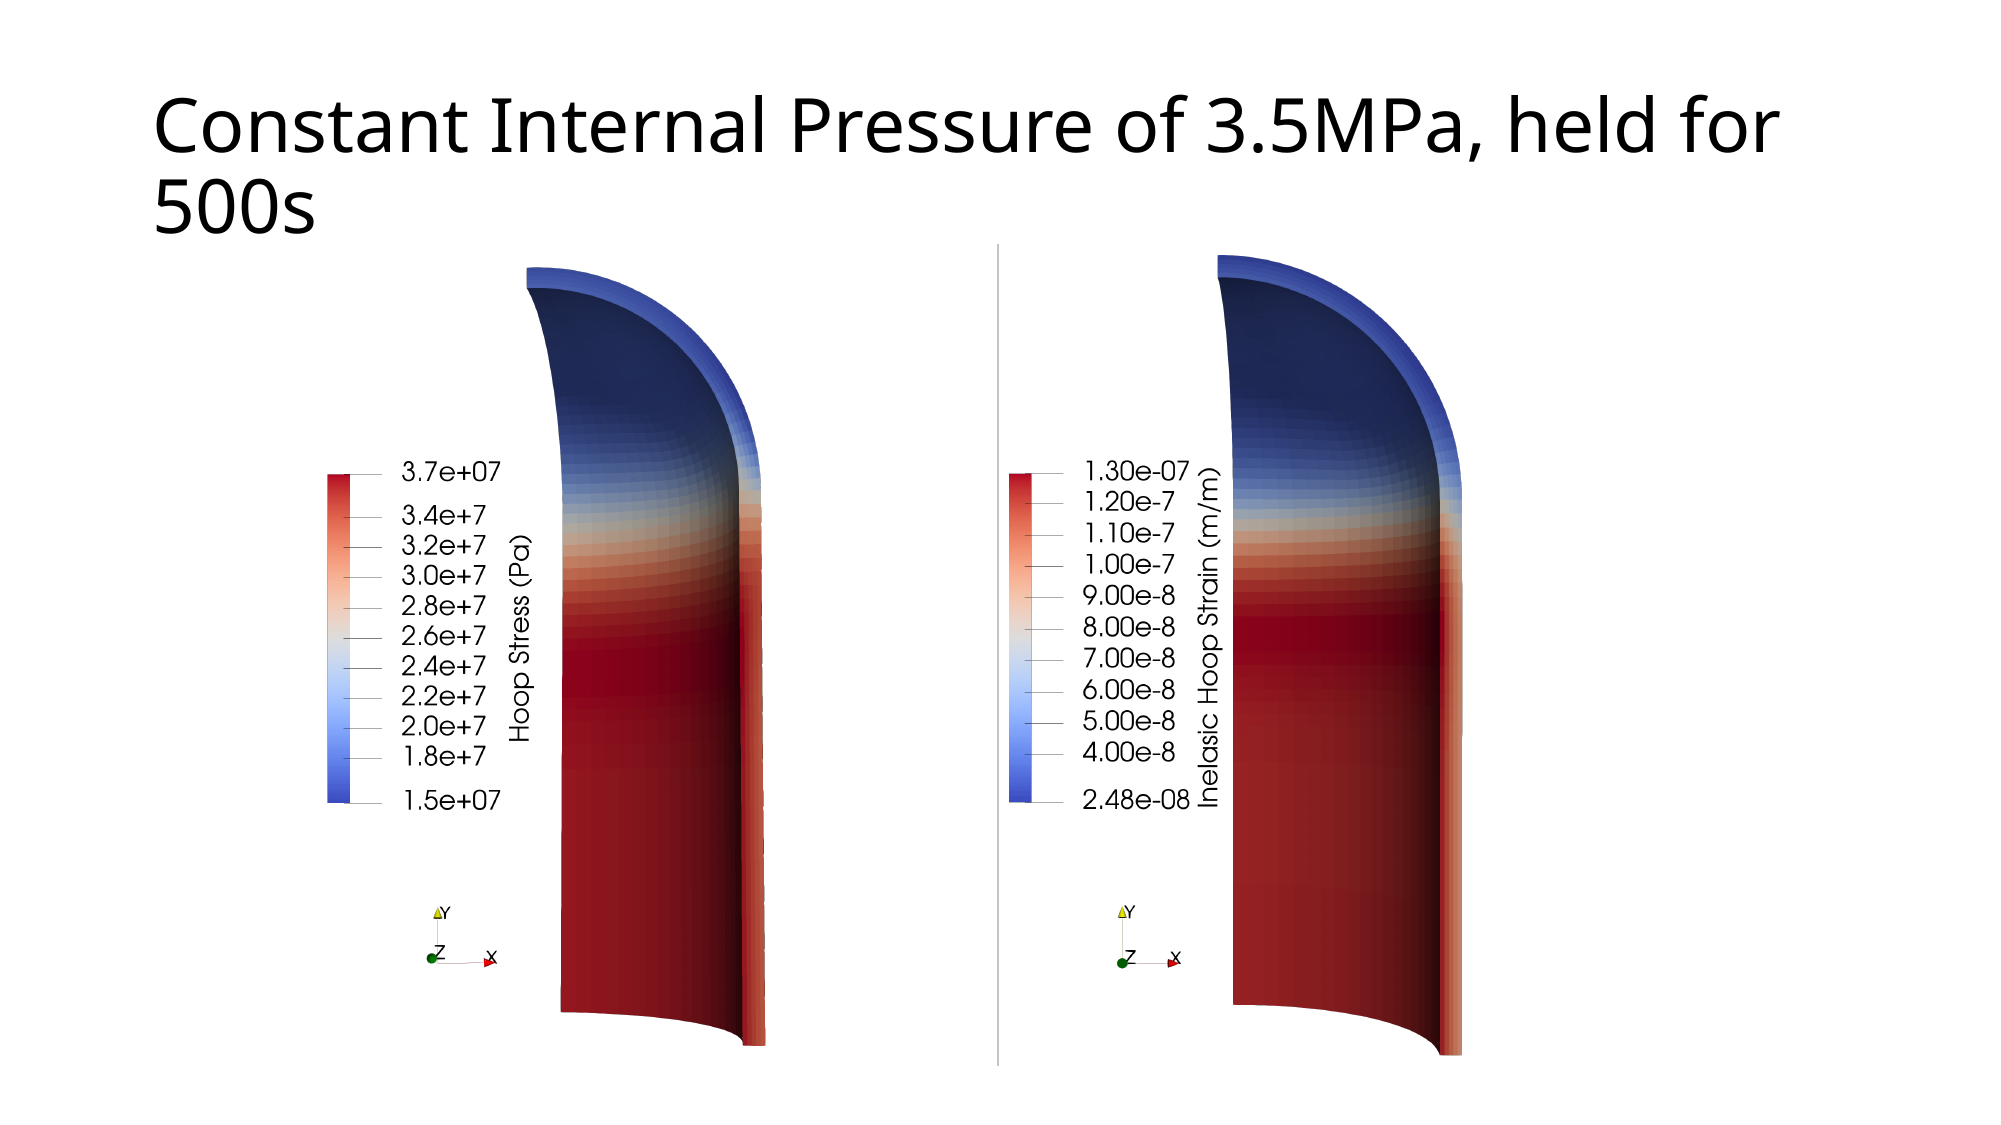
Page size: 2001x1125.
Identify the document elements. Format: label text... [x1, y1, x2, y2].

title Constant Internal Pressure of 3.5MPa, held for 500s [137, 59, 1863, 278]
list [314, 244, 1681, 1066]
